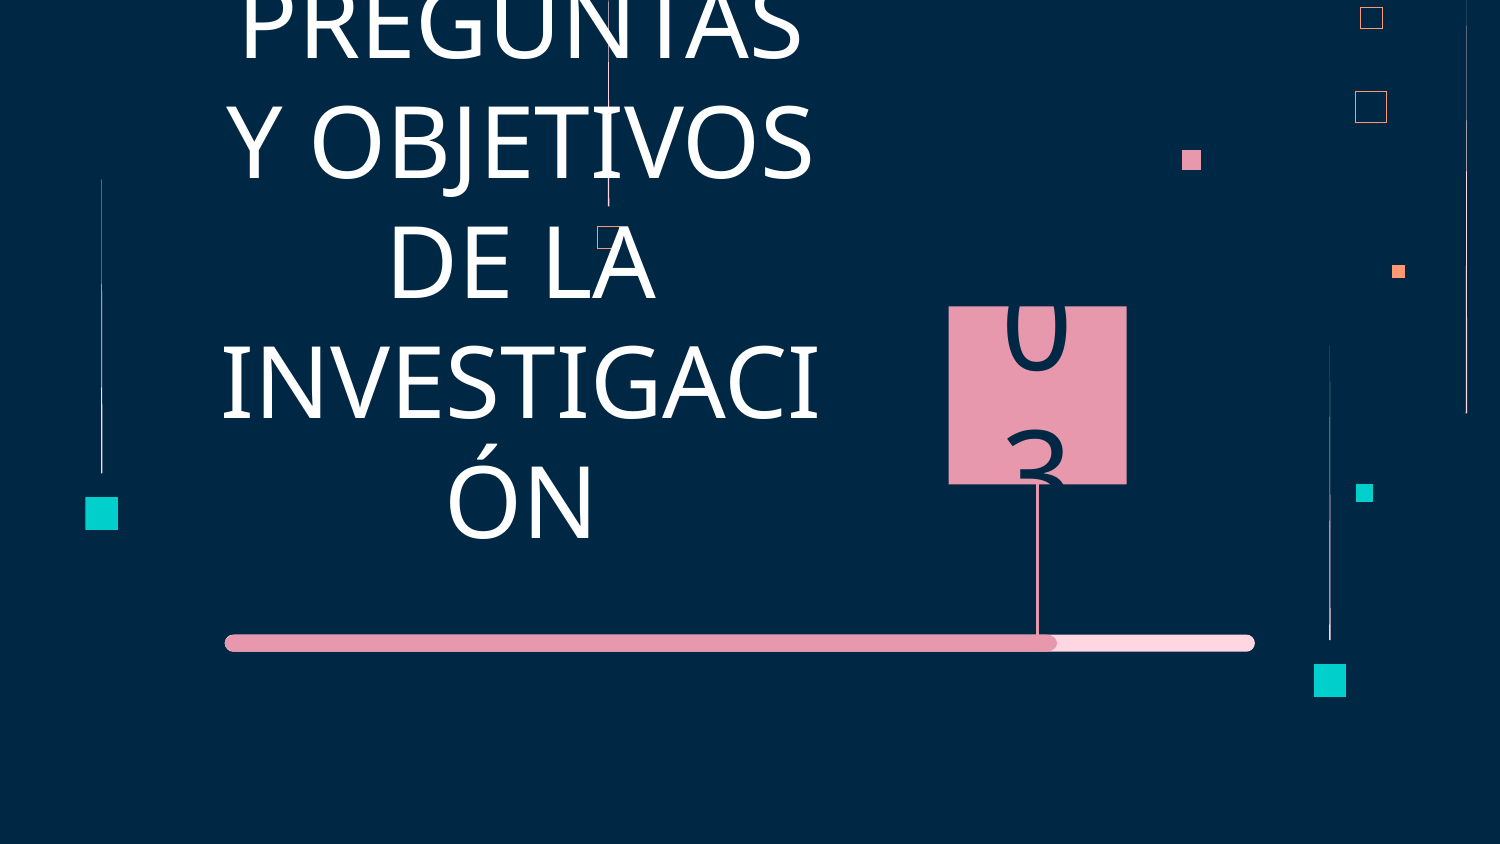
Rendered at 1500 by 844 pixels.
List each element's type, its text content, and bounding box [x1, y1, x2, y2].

text_box [1049, 634, 1255, 652]
title PREGUNTAS Y OBJETIVOS DE LA INVESTIGACIÓN [190, 194, 852, 574]
title 03 [957, 348, 1119, 443]
text_box [948, 306, 1127, 485]
text_box [224, 634, 1058, 652]
